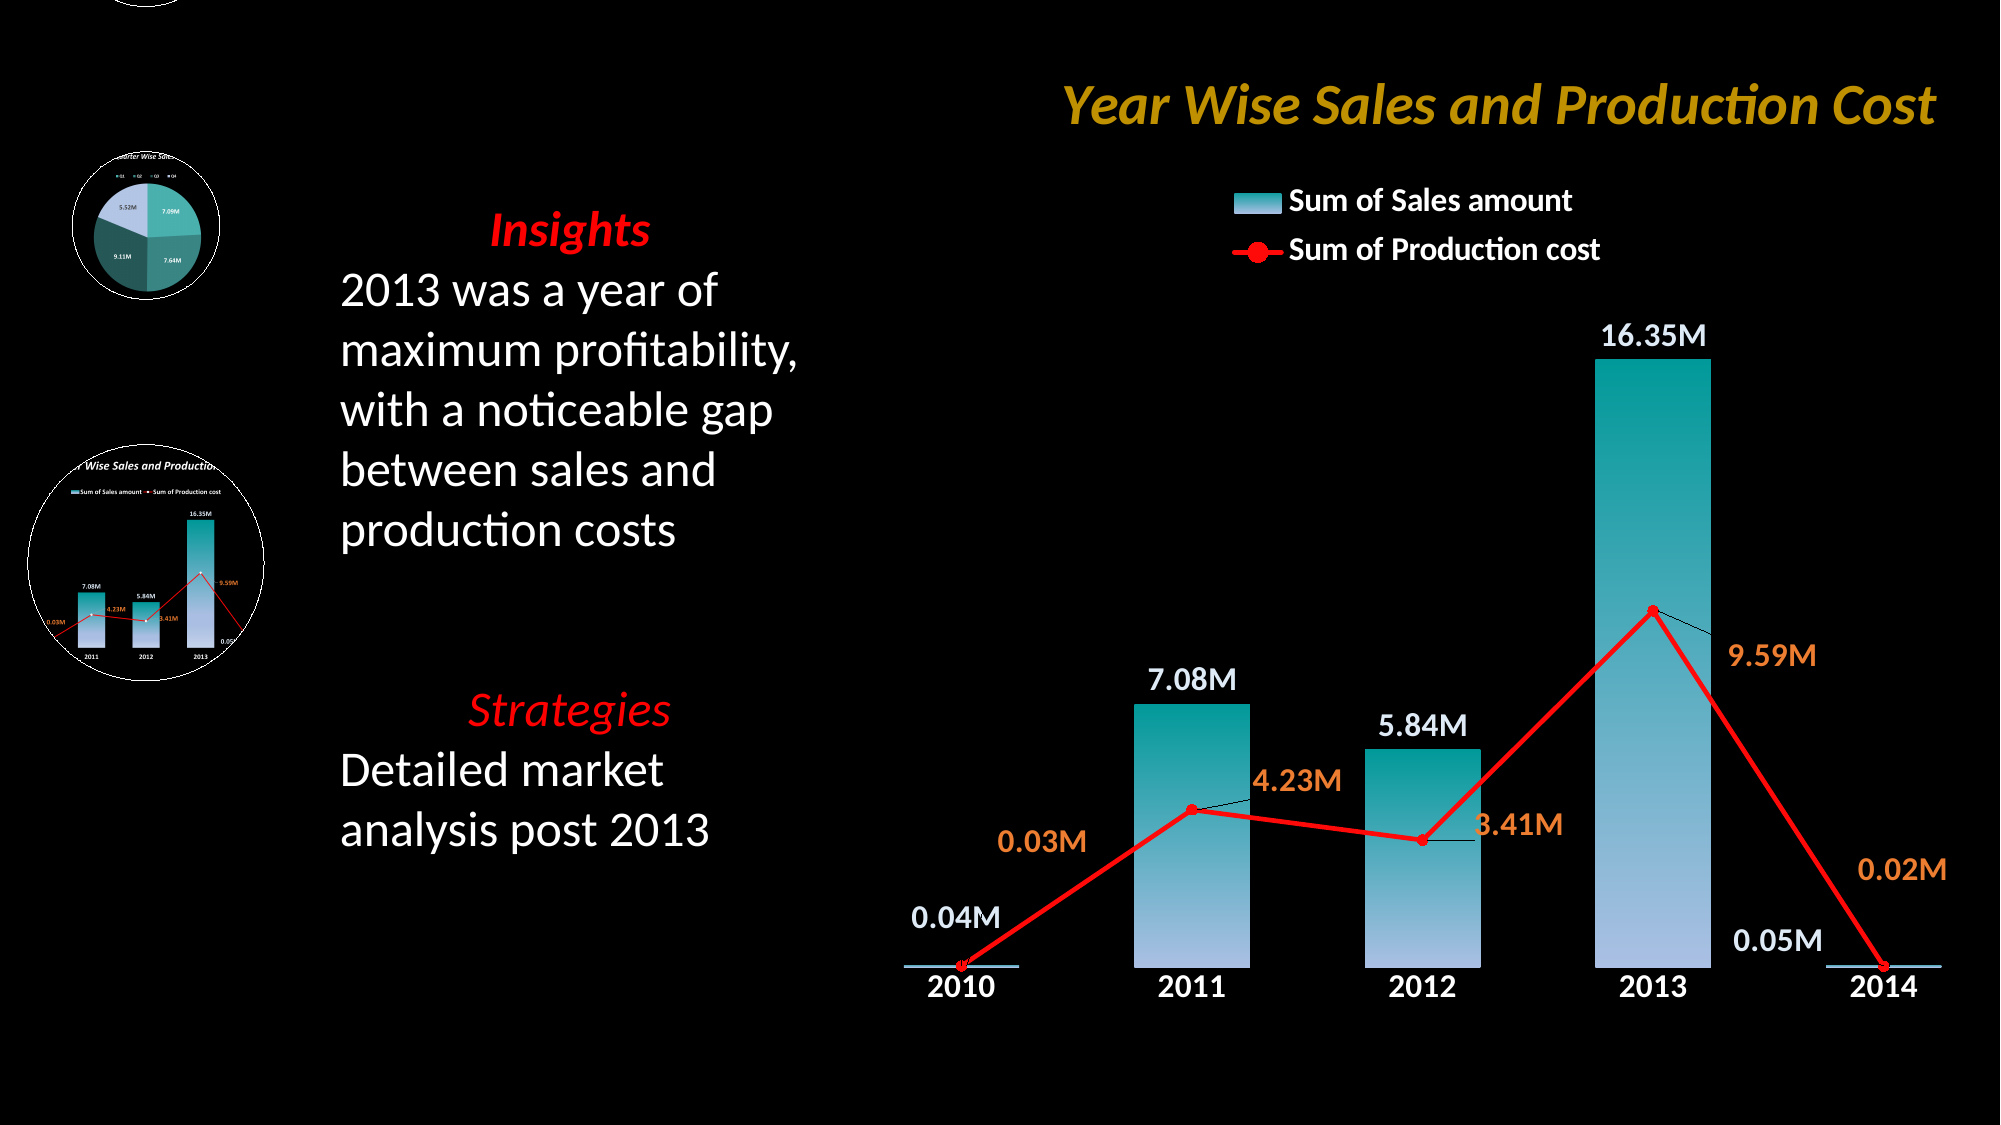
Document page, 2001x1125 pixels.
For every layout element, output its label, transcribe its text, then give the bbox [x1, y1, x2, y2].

chart [845, 0, 2000, 1125]
picture [27, 444, 265, 681]
text_box Insights 2013 was a year of maximum profitability, with a noticeable gap between sales and production costs Strategies Detailed market analysis post 2013 [325, 188, 815, 864]
picture [72, 0, 220, 7]
picture [72, 151, 220, 300]
